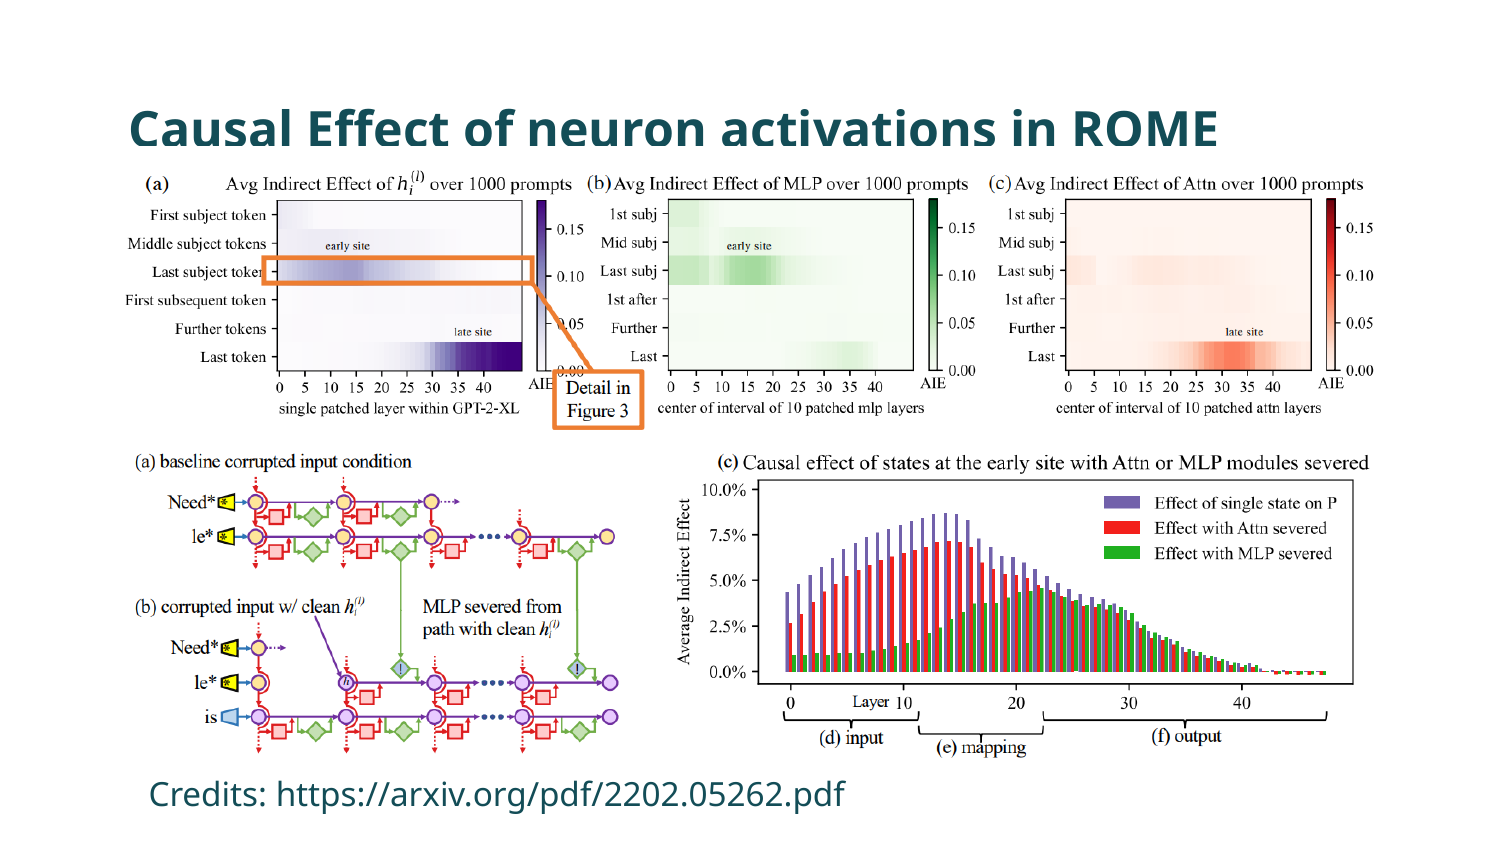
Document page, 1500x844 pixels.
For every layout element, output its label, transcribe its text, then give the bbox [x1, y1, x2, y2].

text_box Credits: https://arxiv.org/pdf/2202.05262.pdf [133, 772, 1343, 829]
title Causal Effect of neuron activations in ROME [114, 41, 1386, 144]
picture [113, 145, 1394, 763]
